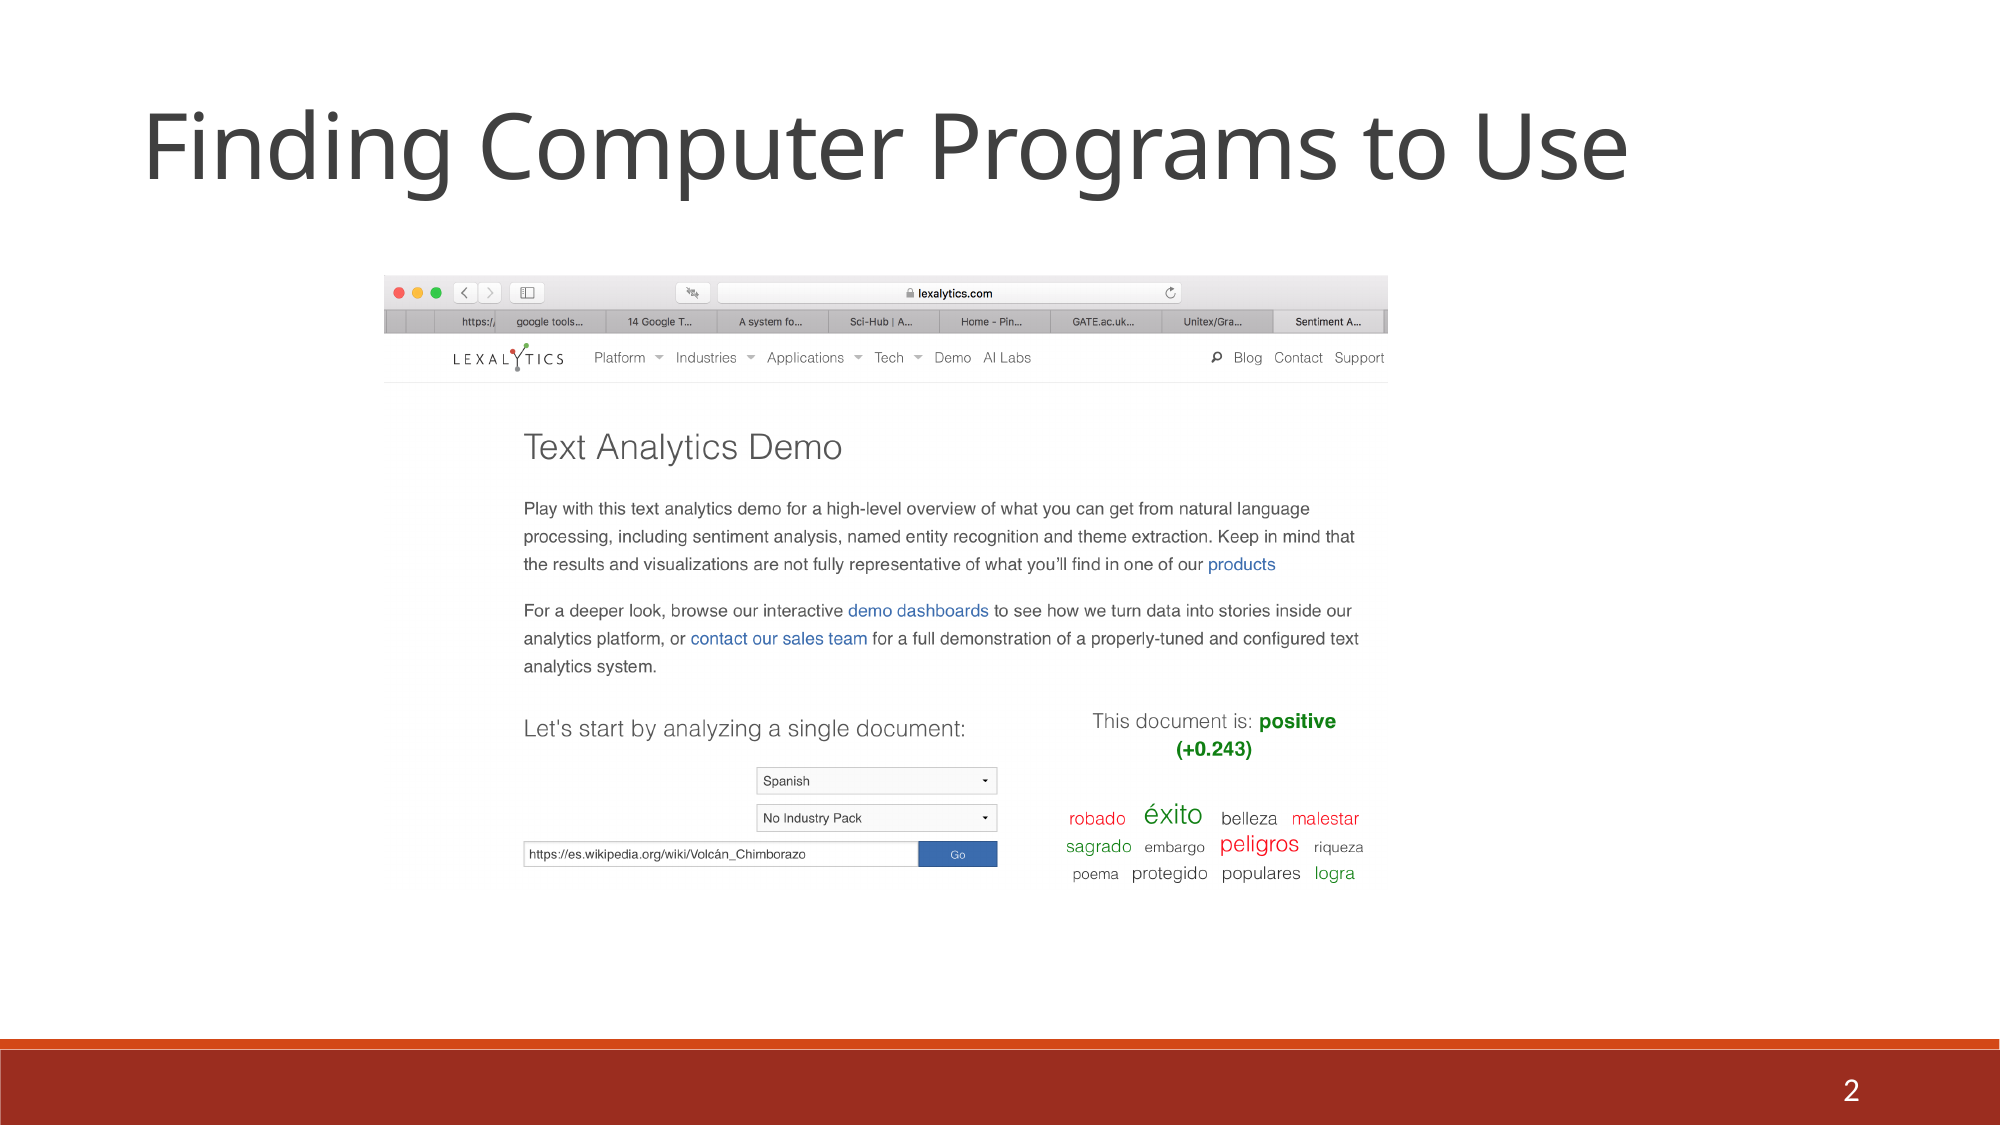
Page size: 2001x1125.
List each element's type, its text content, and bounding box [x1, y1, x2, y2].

text_box Finding Computer Programs to Use [126, 97, 1821, 242]
slide_number 2 [126, 1061, 1875, 1115]
picture [383, 275, 1389, 890]
